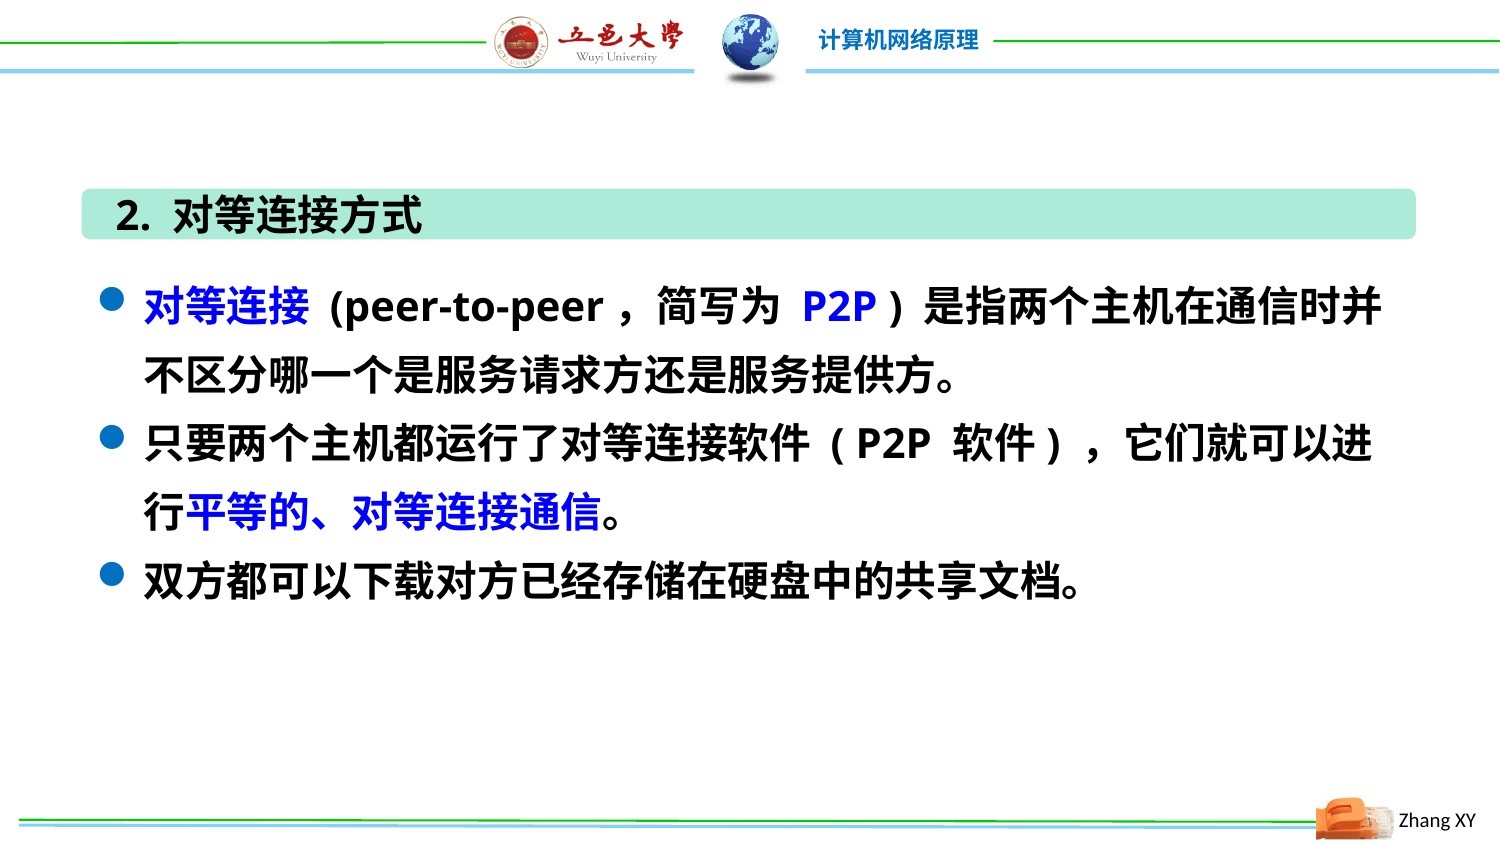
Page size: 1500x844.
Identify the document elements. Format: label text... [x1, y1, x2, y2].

picture [494, 15, 697, 69]
text_box 对等连接 (peer-to-peer，简写为 P2P ) 是指两个主机在通信时并不区分哪一个是服务请求方还是服务提供方。 只要两个主机都运行了对等连接软件 ( P2P 软件) ，它们就可以进行平等的、对等连接通信。 双方都可以下载对方已经存储在硬盘中的共享文档。 [81, 253, 1416, 613]
picture [1316, 796, 1394, 840]
text_box 2. 对等连接方式 [100, 181, 448, 247]
text_box [448, 188, 1416, 240]
text_box [81, 188, 100, 240]
picture [720, 12, 780, 88]
